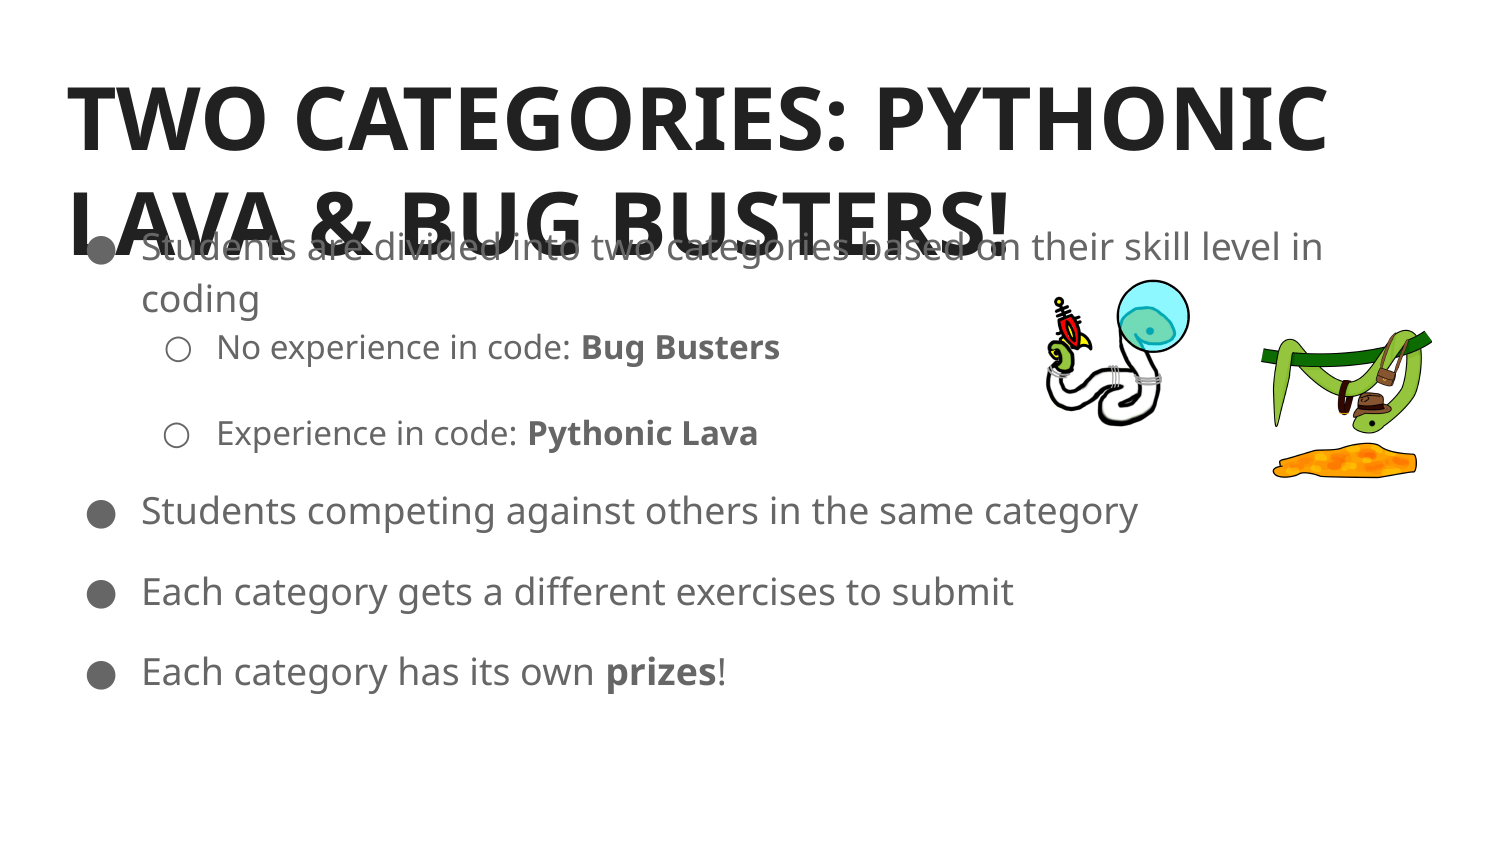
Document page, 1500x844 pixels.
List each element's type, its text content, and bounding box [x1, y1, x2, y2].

title TWO CATEGORIES: PYTHONIC LAVA & BUG BUSTERS! [51, 48, 1449, 180]
picture [1008, 255, 1205, 452]
list Students are divided into two categories based on their skill level in coding No experience in code: Bug Busters Experience in code: Pythonic Lava Students competing against others in the same category Each category gets a different exercises to submit Each category has its own prizes! [51, 201, 1449, 750]
picture [1254, 302, 1432, 480]
